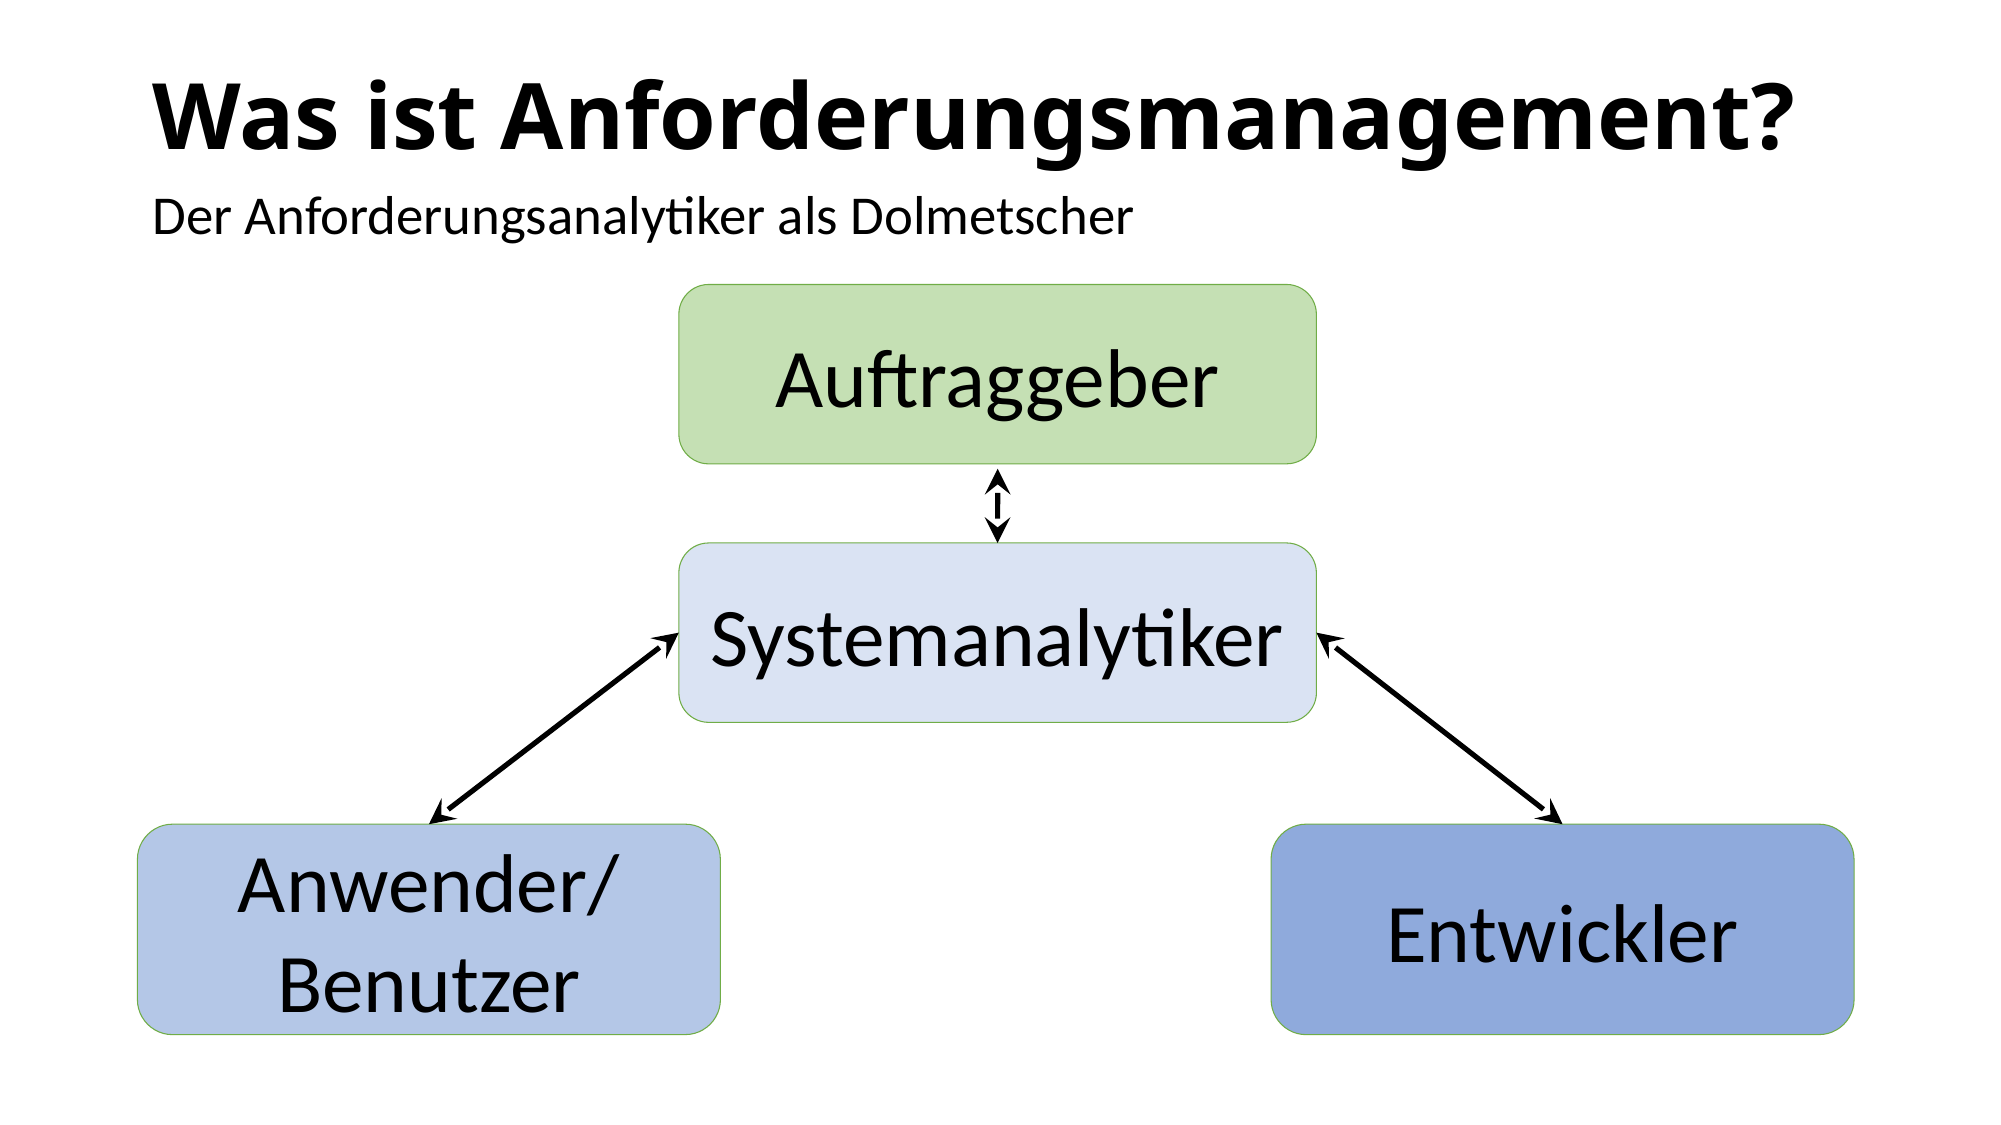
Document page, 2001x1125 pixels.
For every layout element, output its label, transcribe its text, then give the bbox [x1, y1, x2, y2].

text_box Anwender/ Benutzer [136, 823, 721, 1036]
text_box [1316, 632, 1563, 825]
list Der Anforderungsanalytiker als Dolmetscher [137, 179, 1863, 255]
text_box Entwickler [1270, 823, 1855, 1036]
title Was ist Anforderungsmanagement? [137, 59, 1863, 179]
text_box Systemanalytiker [678, 542, 1317, 723]
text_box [428, 632, 679, 825]
text_box Auftraggeber [678, 283, 1317, 465]
